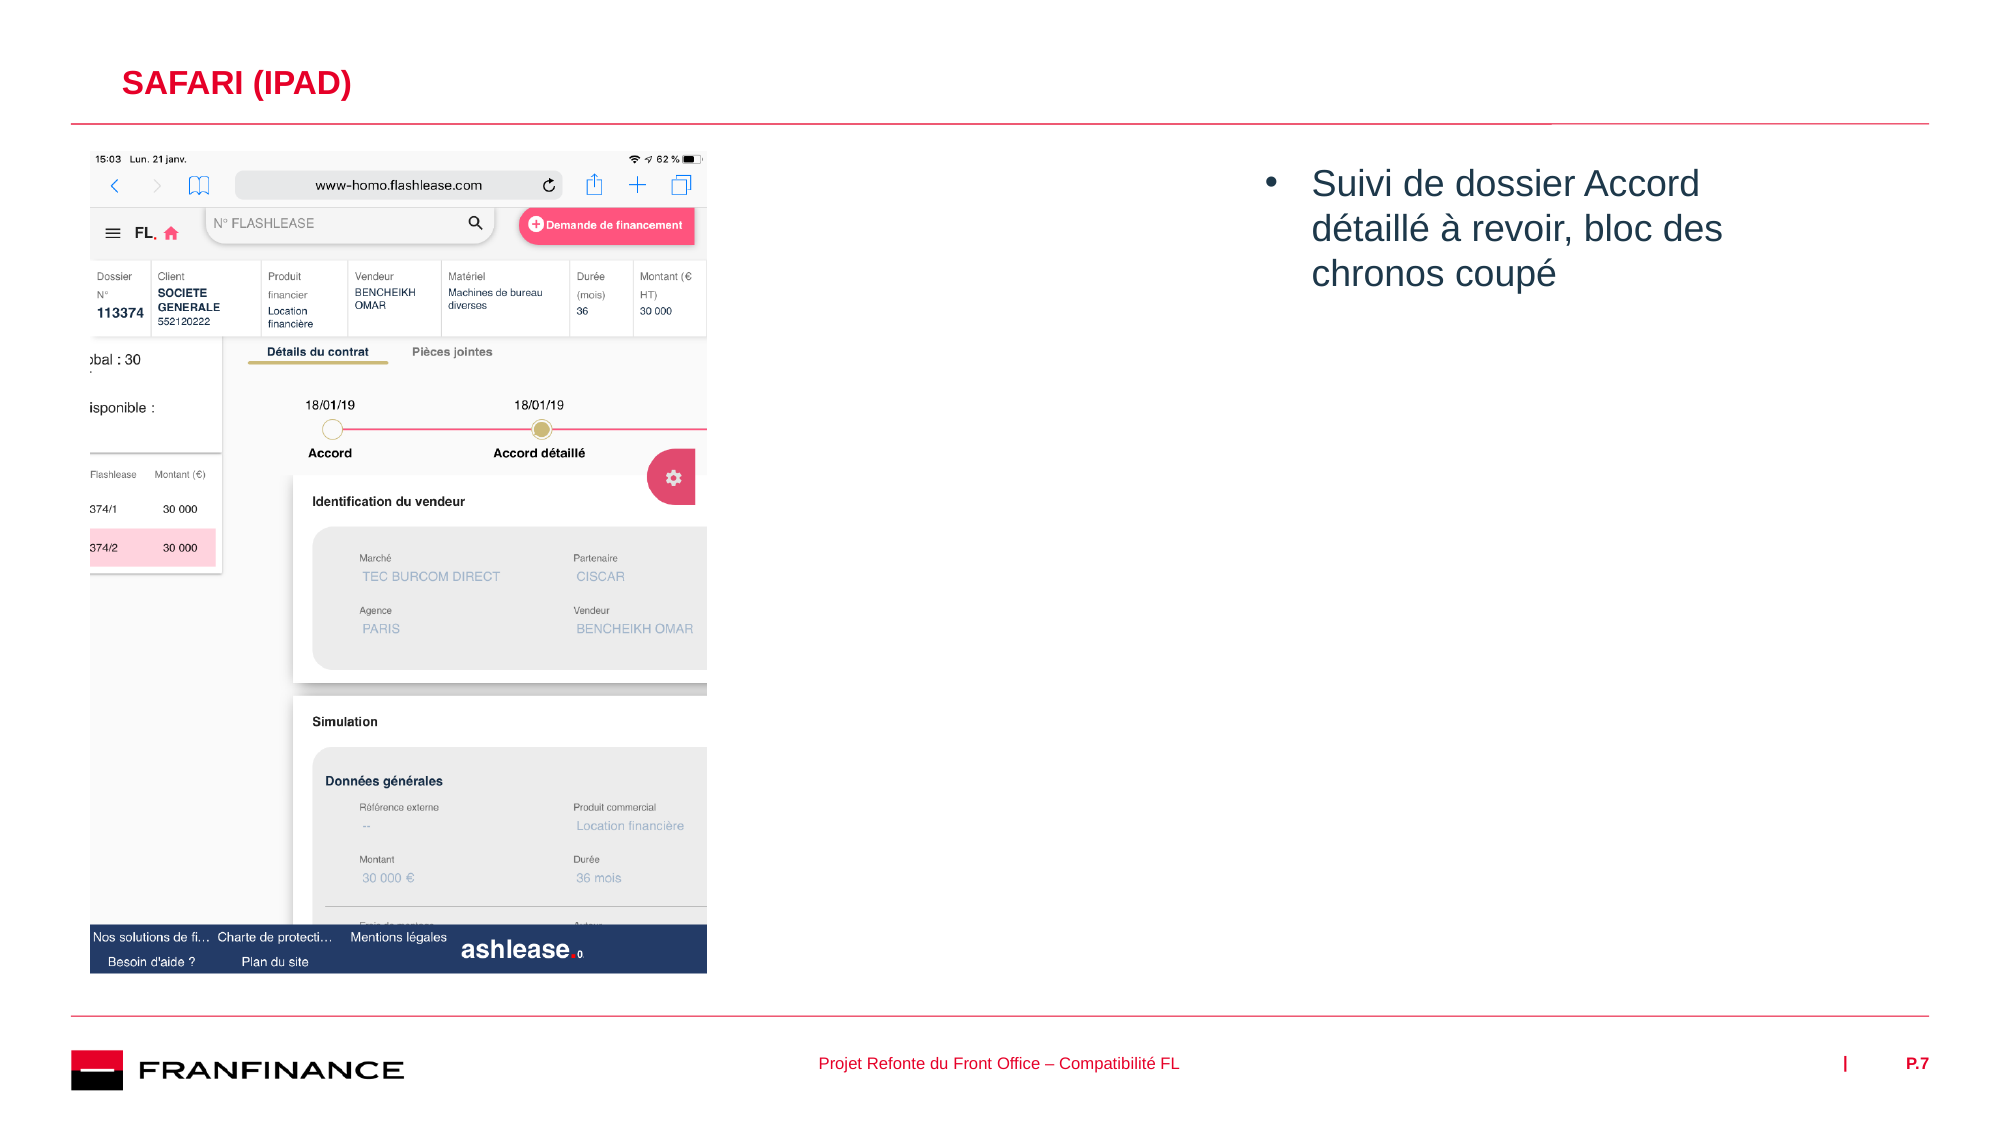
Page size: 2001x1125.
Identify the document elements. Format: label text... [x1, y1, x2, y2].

text_box Suivi de dossier Accord détaillé à revoir, bloc des chronos coupé [1250, 151, 1772, 347]
picture [70, 1049, 405, 1091]
footer Projet Refonte du Front Office – Compatibilité FL [605, 1052, 1394, 1125]
picture [90, 151, 708, 974]
slide_number P.7 [1850, 1052, 1930, 1125]
title SAFARI (IPAD) [121, 42, 1835, 125]
